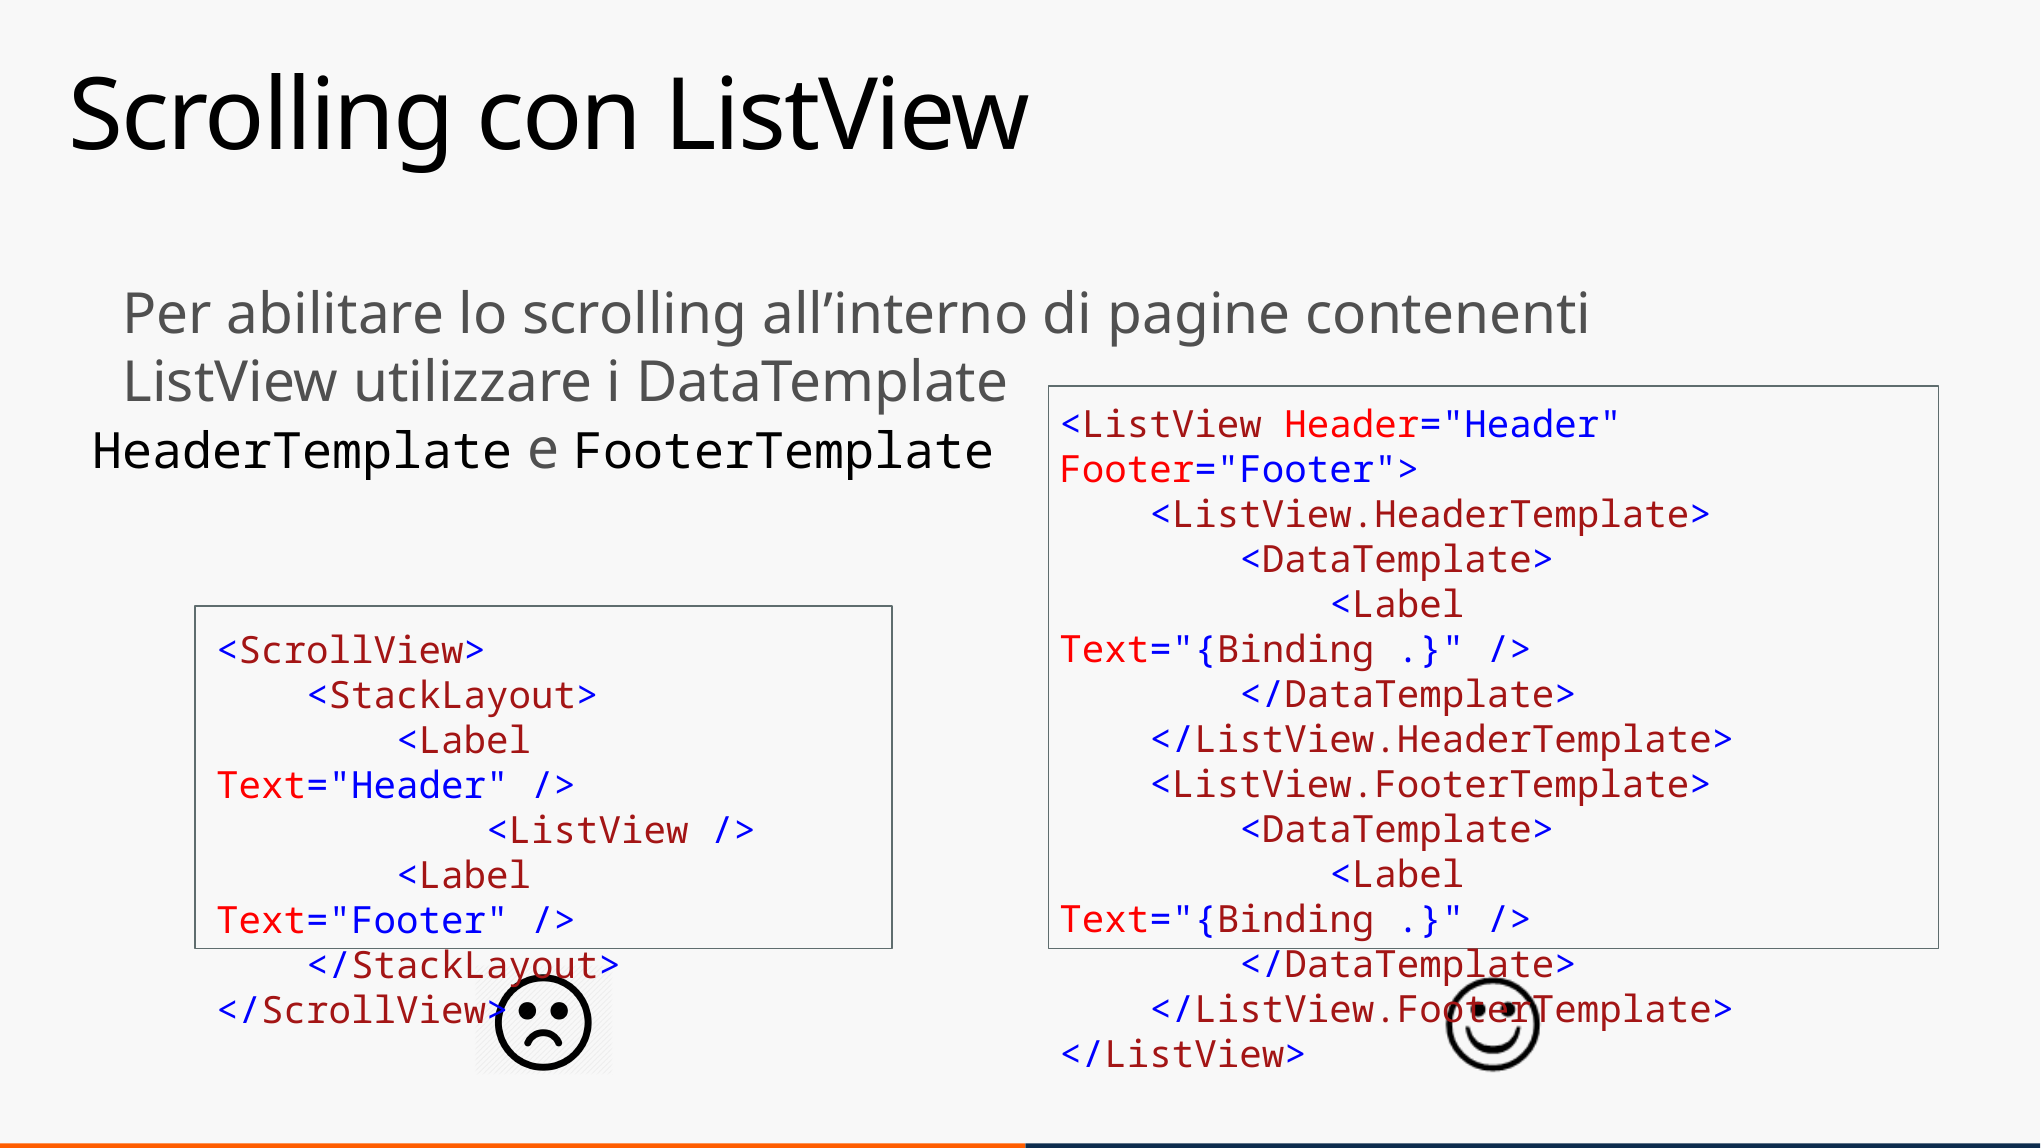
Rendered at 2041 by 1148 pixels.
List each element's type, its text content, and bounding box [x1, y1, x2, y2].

title Scrolling con ListView [45, 48, 1996, 199]
text_box <ScrollView> <StackLayout> <Label Text="Header" /> <ListView /> <Label Text="Footer" /> </StackLayout> </ScrollView> [201, 618, 893, 1039]
picture [1367, 910, 1620, 1148]
text_box <ListView Header="Header" Footer="Footer"> <ListView.HeaderTemplate> <DataTemplate> <Label Text="{Binding .}" /> </DataTemplate> </ListView.HeaderTemplate> <ListView.FooterTemplate> <DataTemplate> <Label Text="{Binding .}" /> </DataTemplate> </ListView.FooterTemplate> </ListView> [1044, 393, 1958, 1083]
text_box Per abilitare lo scrolling all’interno di pagine contenenti ListView utilizzare i DataTemplate [119, 277, 1746, 414]
text_box [195, 606, 893, 949]
picture [474, 964, 613, 1075]
text_box [1746, 386, 1939, 393]
text_box HeaderTemplate e FooterTemplate [77, 404, 1009, 488]
